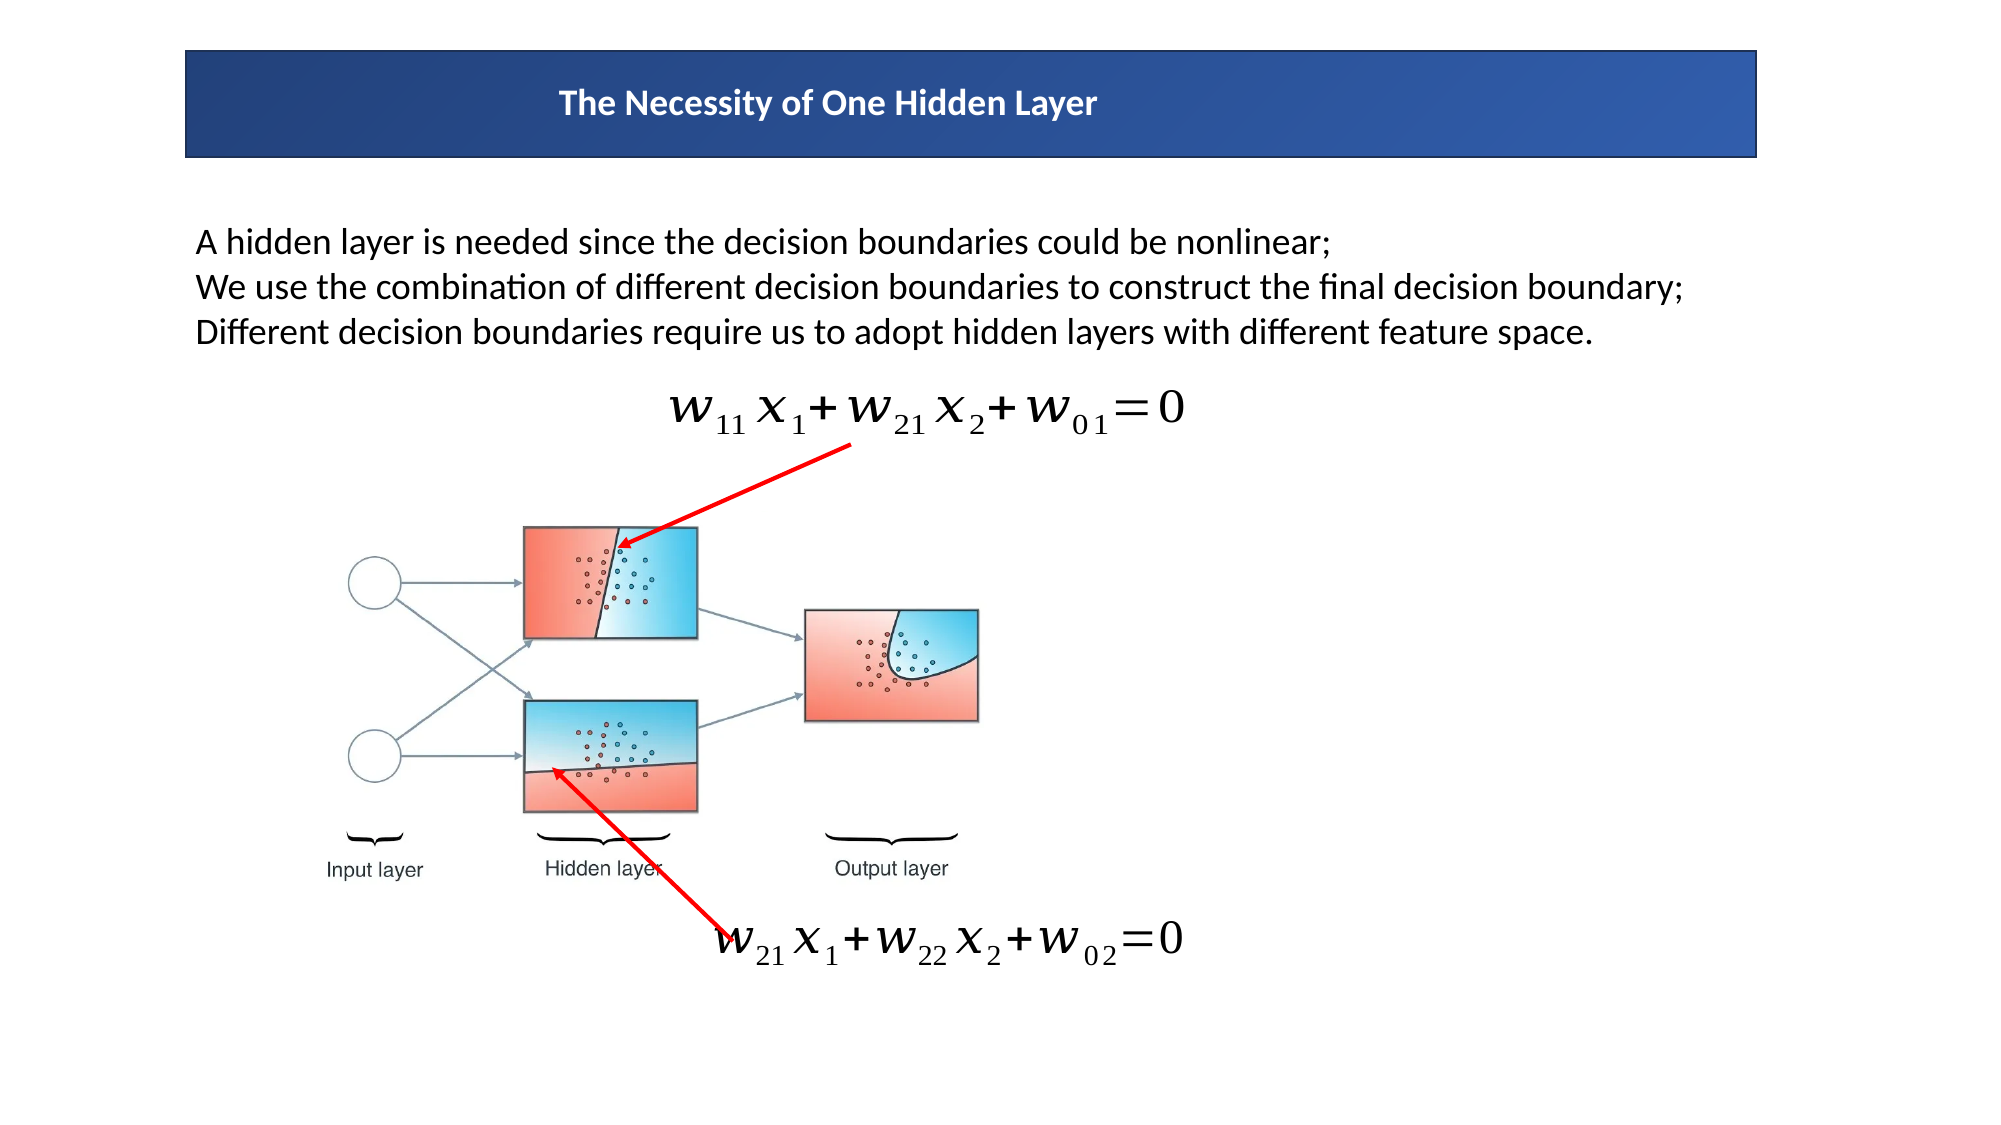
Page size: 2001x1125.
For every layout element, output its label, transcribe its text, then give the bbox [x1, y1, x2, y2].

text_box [263, 434, 1038, 890]
text_box [185, 50, 1757, 158]
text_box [551, 767, 733, 942]
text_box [617, 444, 851, 548]
text_box A hidden layer is needed since the decision boundaries could be nonlinear; We use the combination of different decision boundaries to construct the final decision boundary; Different decision boundaries require us to adopt hidden layers with different feature space. [180, 209, 1777, 360]
text_box The Necessity of One Hidden Layer [393, 70, 1794, 176]
